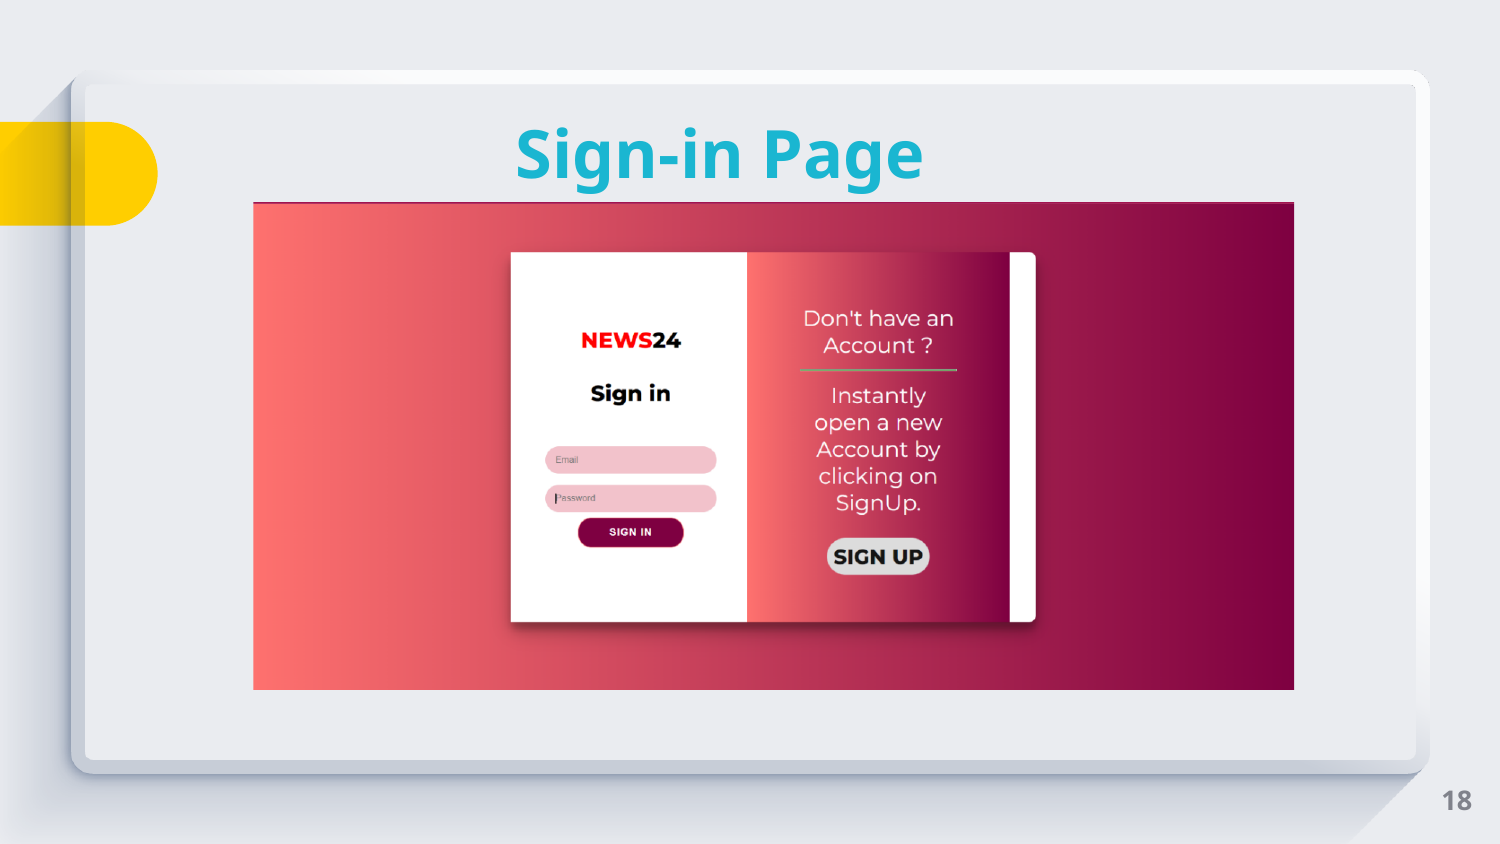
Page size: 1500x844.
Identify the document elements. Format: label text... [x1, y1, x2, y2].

picture [0, 0, 1500, 844]
slide_number 18 [1414, 759, 1500, 844]
title Sign-in Page [515, 129, 1237, 185]
